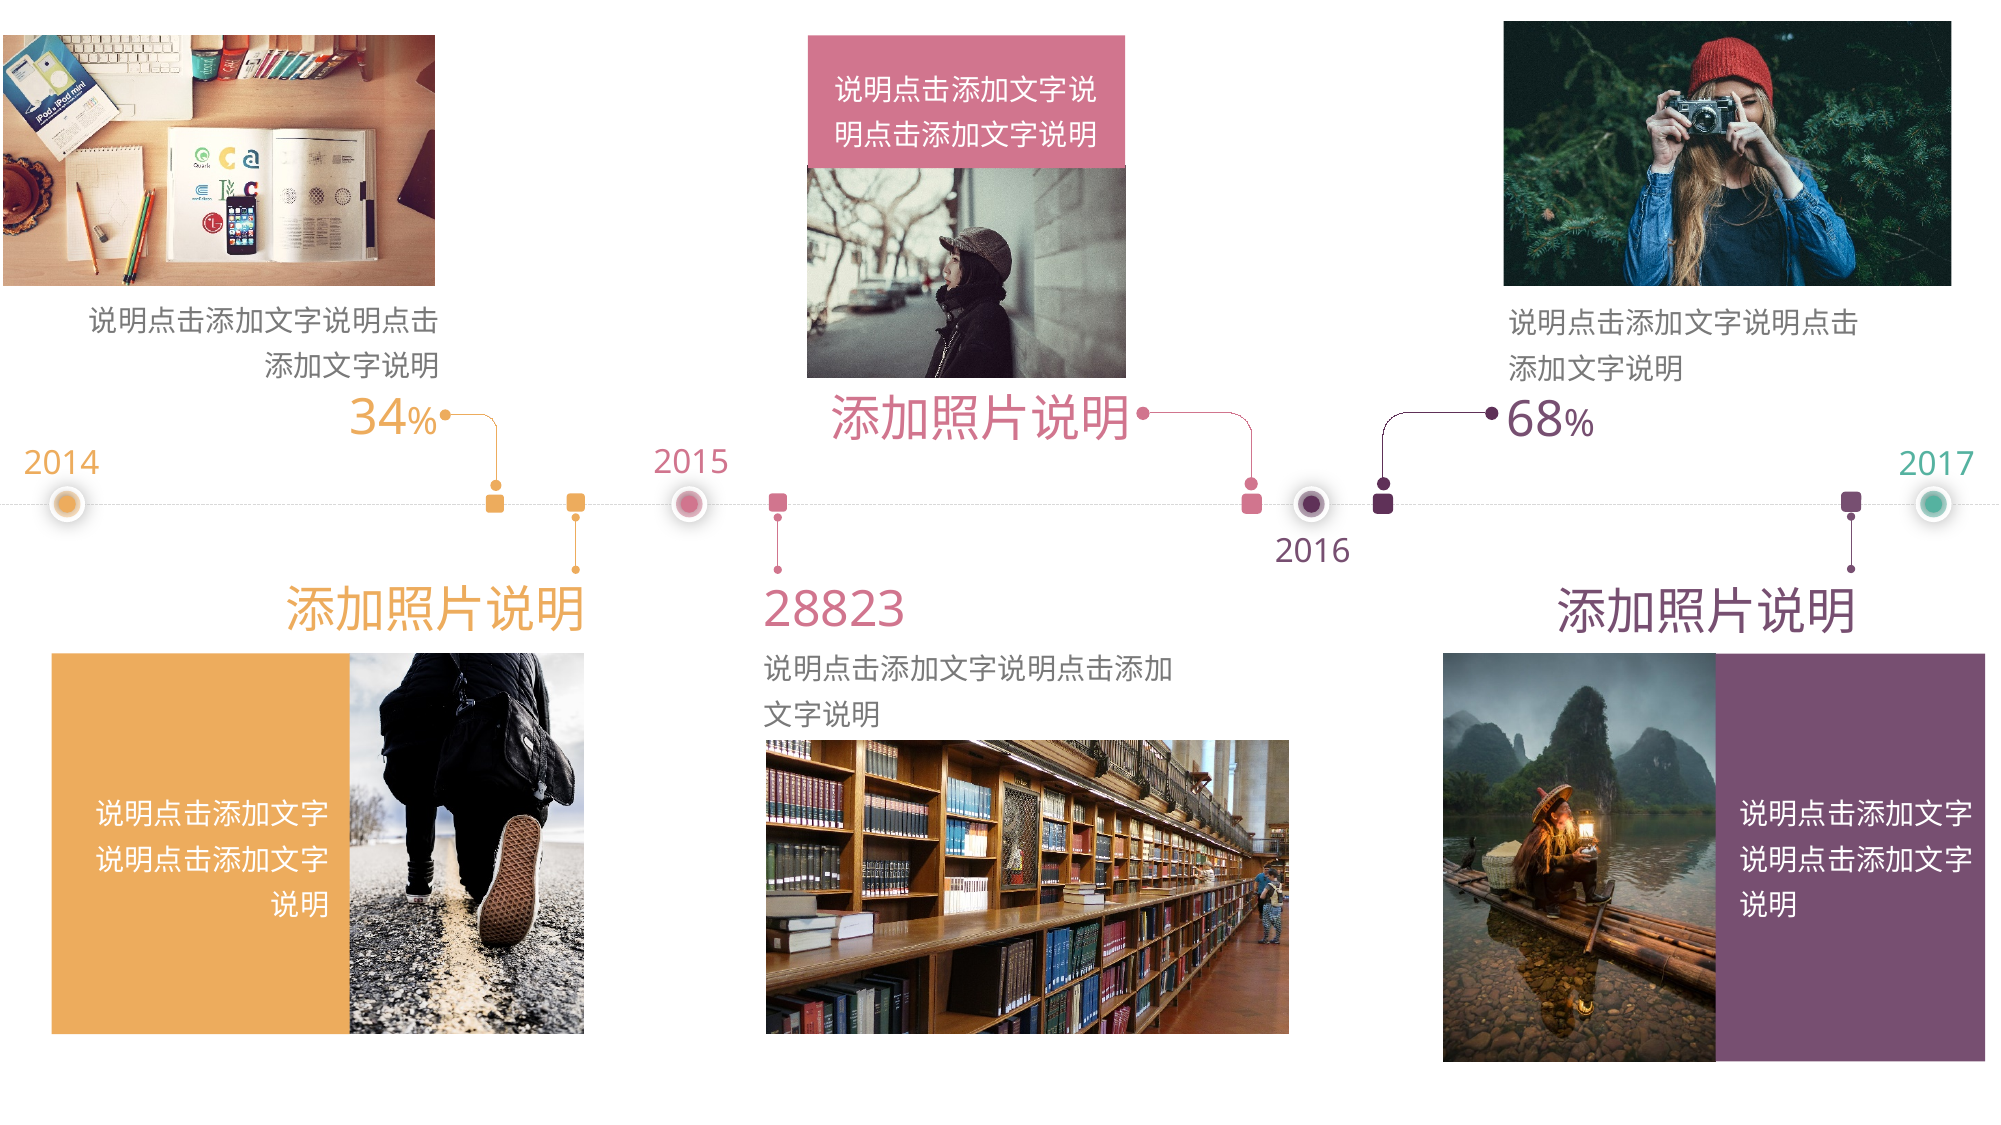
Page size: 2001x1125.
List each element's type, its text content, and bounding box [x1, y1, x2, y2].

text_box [566, 493, 585, 570]
text_box 34% [323, 376, 453, 452]
text_box 说明点击添加文字说明点击添加文字说明 [63, 777, 345, 929]
text_box [51, 652, 351, 1035]
text_box [807, 34, 1126, 165]
text_box 添加照片说明 [1521, 571, 1872, 647]
text_box 说明点击添加文字说明点击添加文字说明 [1493, 286, 1879, 393]
text_box 2016 [1260, 521, 1444, 577]
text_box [1842, 492, 1861, 569]
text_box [439, 409, 505, 513]
picture [766, 740, 1289, 1035]
text_box 2017 [1884, 434, 2000, 490]
picture [1794, 265, 1799, 279]
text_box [671, 486, 708, 523]
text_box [1373, 407, 1498, 513]
text_box 说明点击添加文字说明点击添加文字说明 [749, 632, 1217, 739]
text_box [1716, 653, 1986, 1062]
text_box 说明点击添加文字说明点击添加文字说明 [815, 53, 1116, 160]
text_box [1137, 407, 1261, 513]
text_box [768, 493, 787, 570]
picture [807, 165, 1126, 378]
text_box 68% [1491, 379, 1659, 454]
picture [1503, 21, 1952, 286]
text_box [49, 486, 86, 523]
text_box 添加照片说明 [750, 378, 1146, 454]
text_box 28823 [748, 568, 955, 644]
picture [1443, 653, 1716, 1062]
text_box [1293, 486, 1330, 523]
text_box 说明点击添加文字说明点击添加文字说明 [70, 284, 455, 390]
text_box 添加照片说明 [204, 570, 600, 645]
text_box 2014 [8, 433, 124, 489]
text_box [1915, 486, 1952, 523]
text_box 2015 [638, 433, 822, 488]
picture [3, 35, 435, 286]
text_box 说明点击添加文字说明点击添加文字说明 [1724, 777, 1990, 929]
picture [349, 653, 584, 1035]
